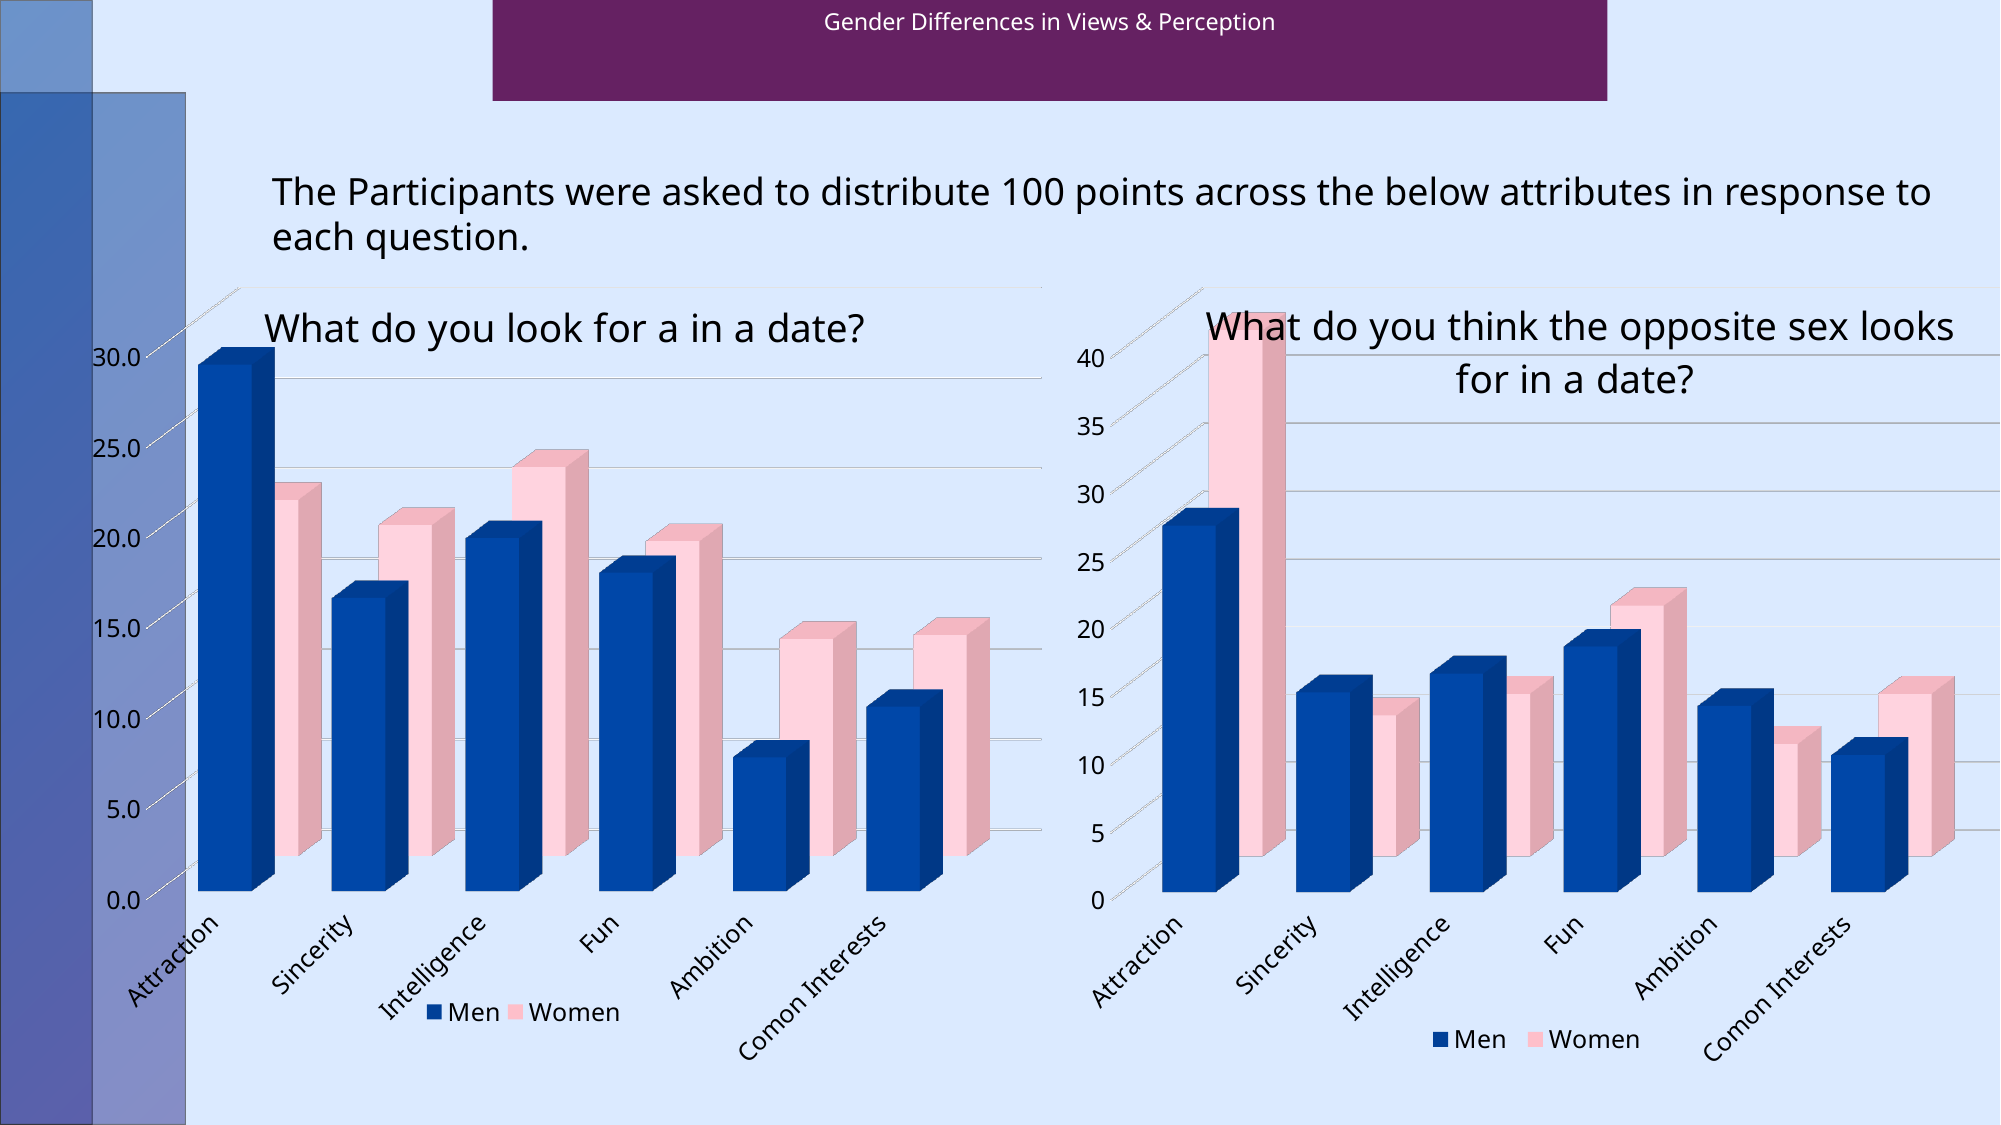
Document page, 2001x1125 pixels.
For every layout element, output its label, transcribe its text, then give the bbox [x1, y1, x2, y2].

text_box The Participants were asked to distribute 100 points across the below attributes in response to each question. [257, 160, 1965, 266]
title Gender Differences in Views & Perception [492, 0, 1608, 101]
chart [79, 264, 2000, 1103]
